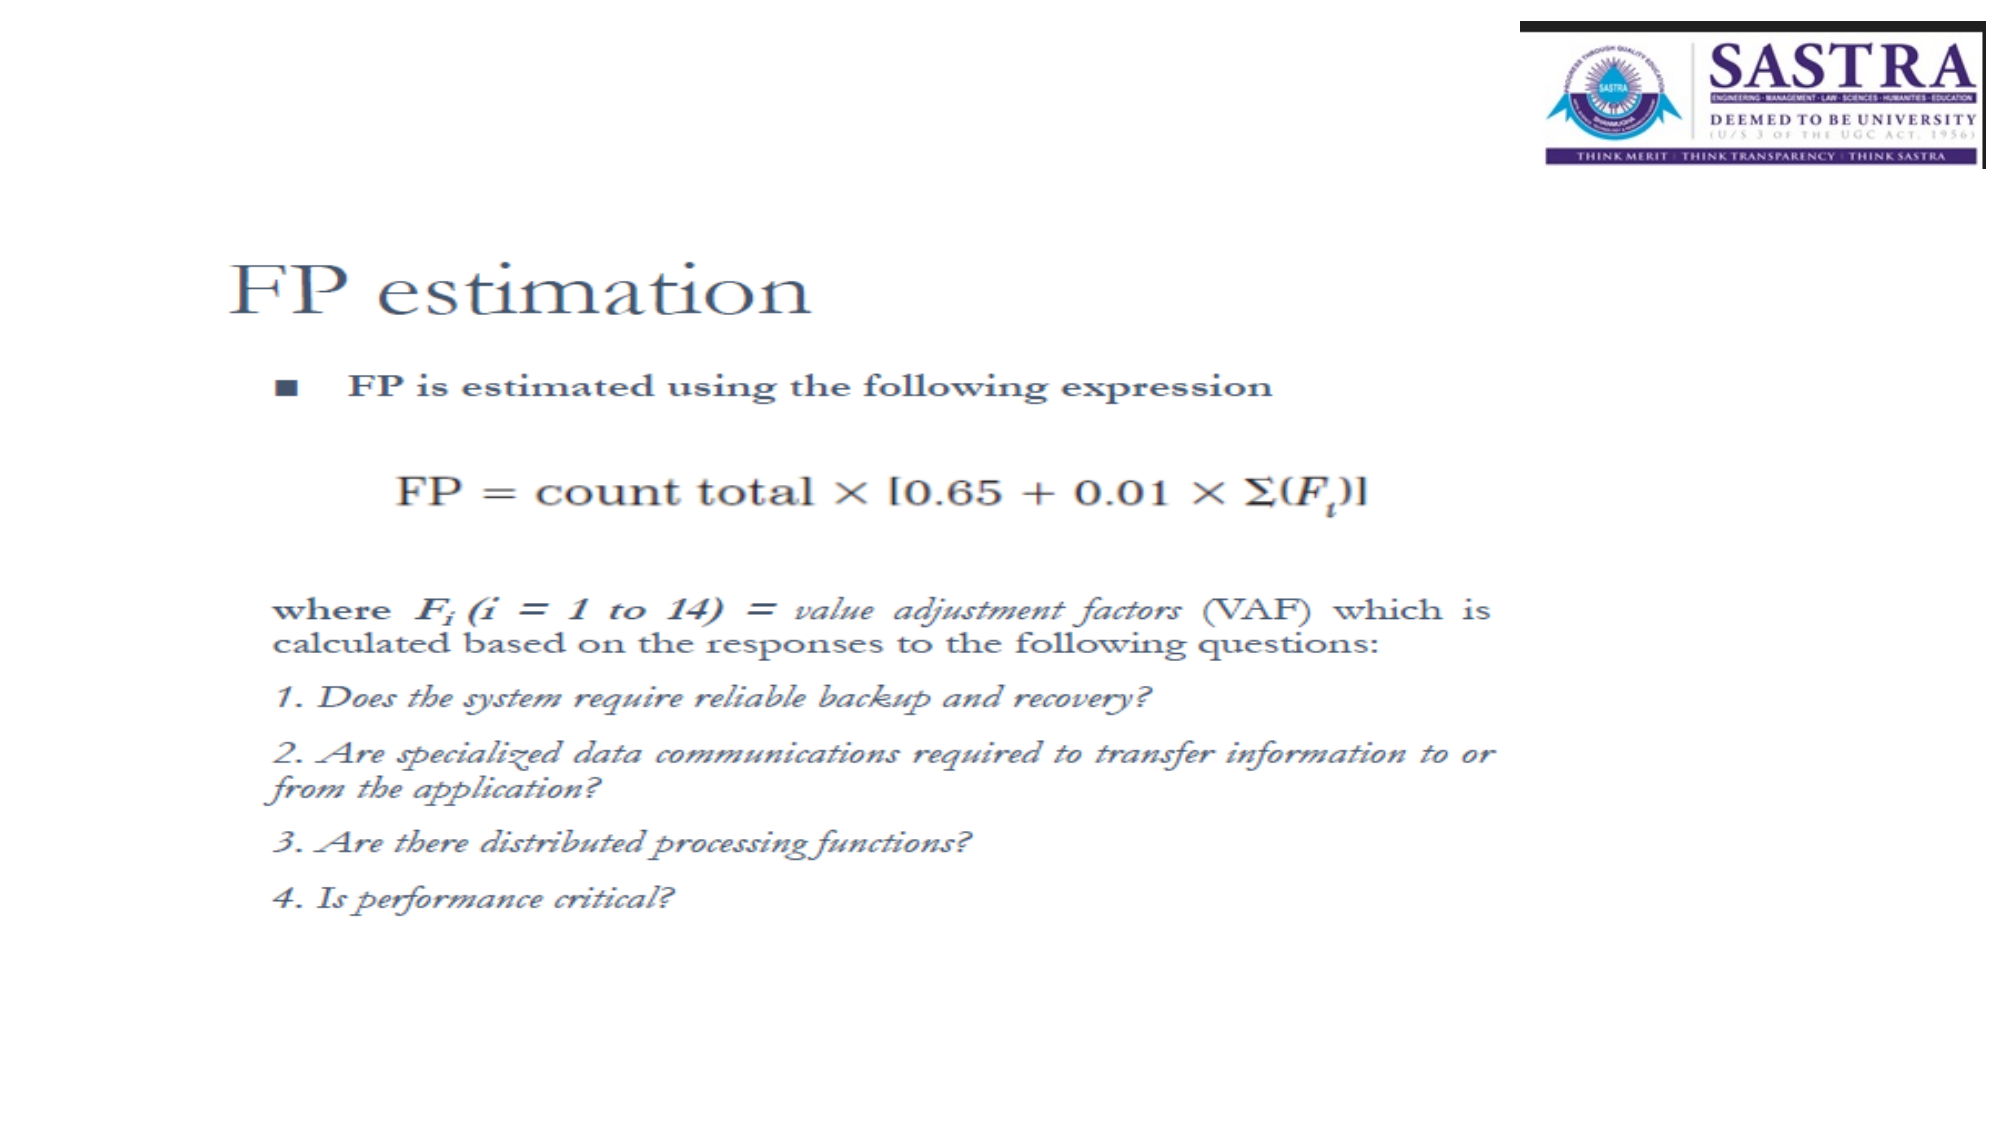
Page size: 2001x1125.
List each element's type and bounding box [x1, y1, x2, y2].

picture [207, 189, 1708, 964]
picture [1520, 21, 1986, 169]
